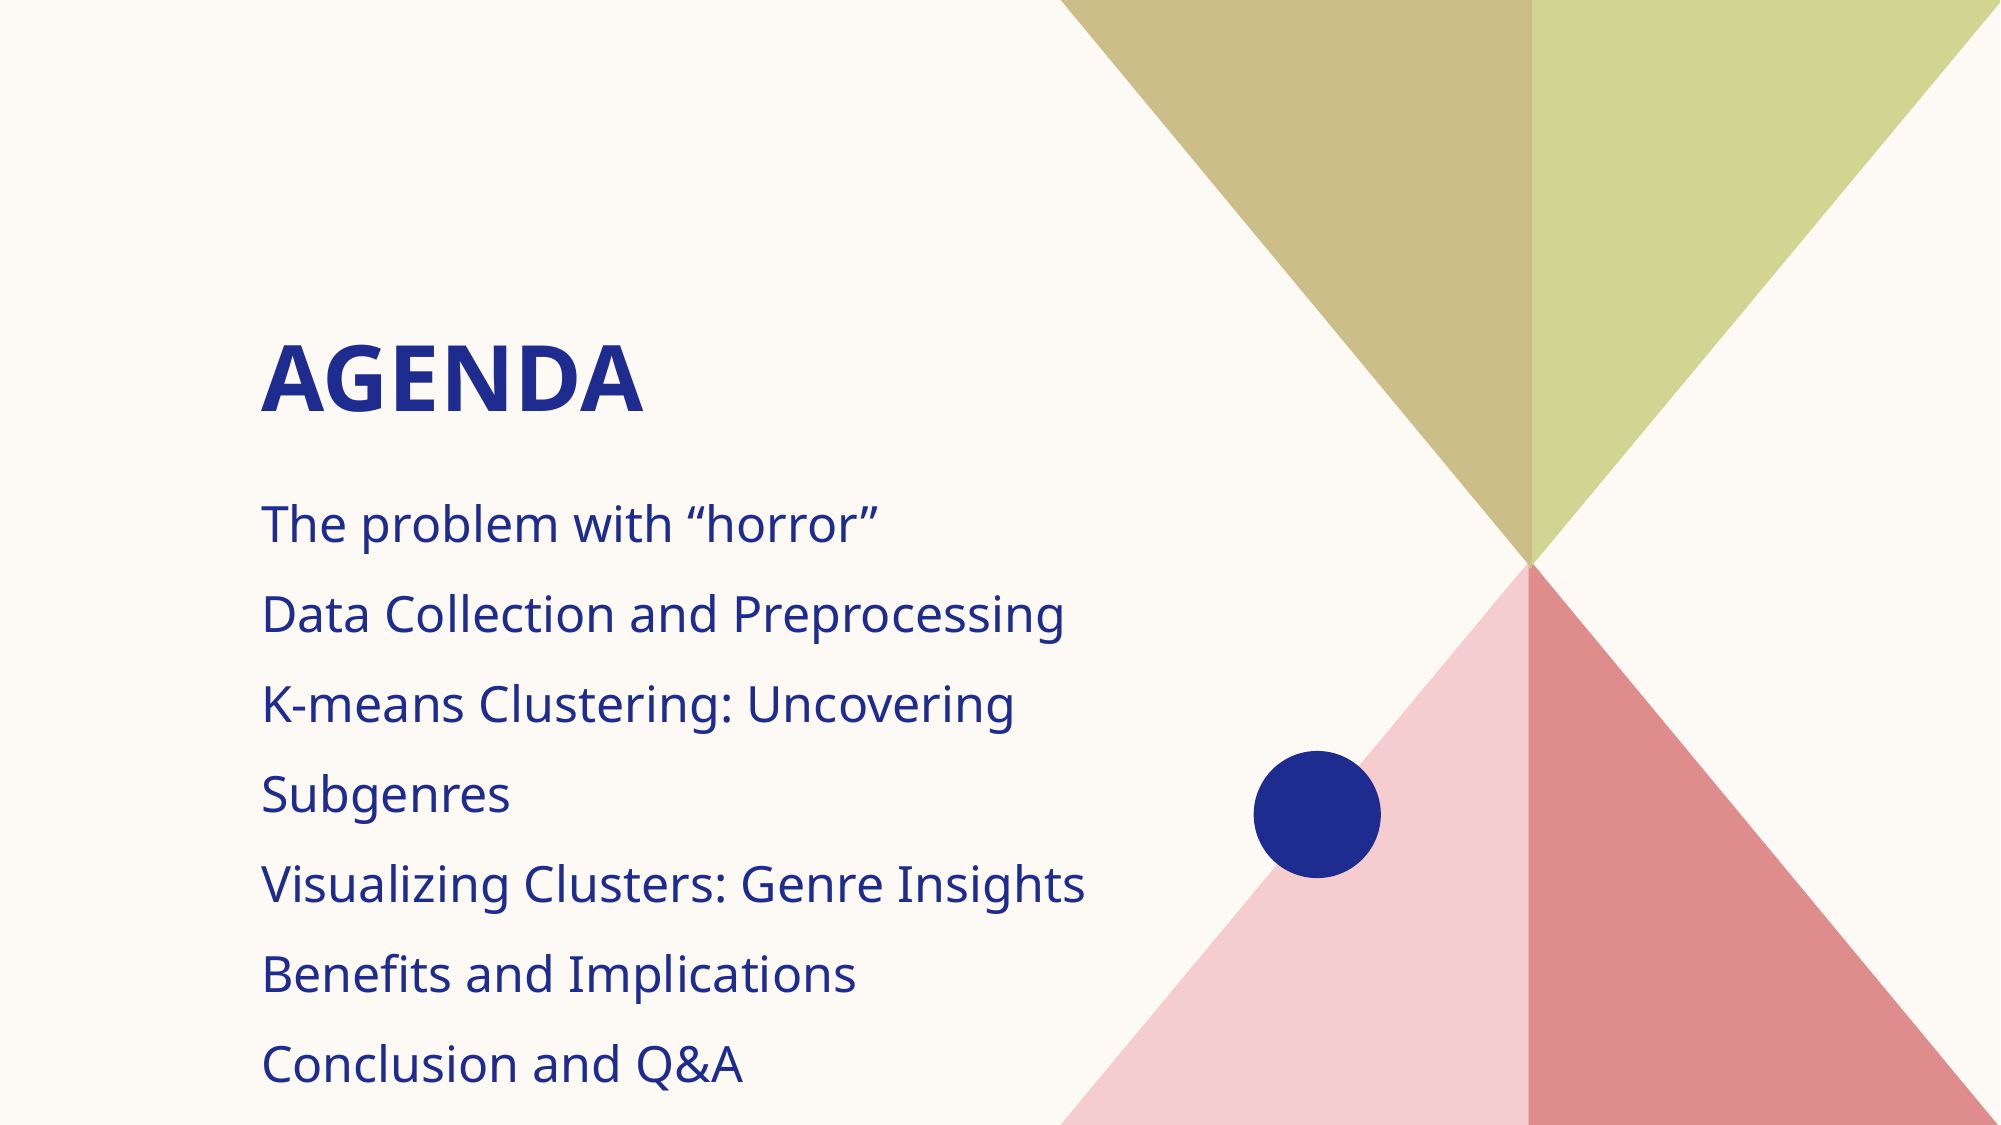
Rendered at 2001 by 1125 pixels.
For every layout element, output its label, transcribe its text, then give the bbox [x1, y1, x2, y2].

list The problem with “horror”​ Data Collection and Preprocessing K-means Clustering: Uncovering Subgenres Visualizing Clusters: Genre Insights Benefits and Implications Conclusion and Q&A [246, 454, 1292, 967]
title AGENDA [246, 311, 1180, 438]
